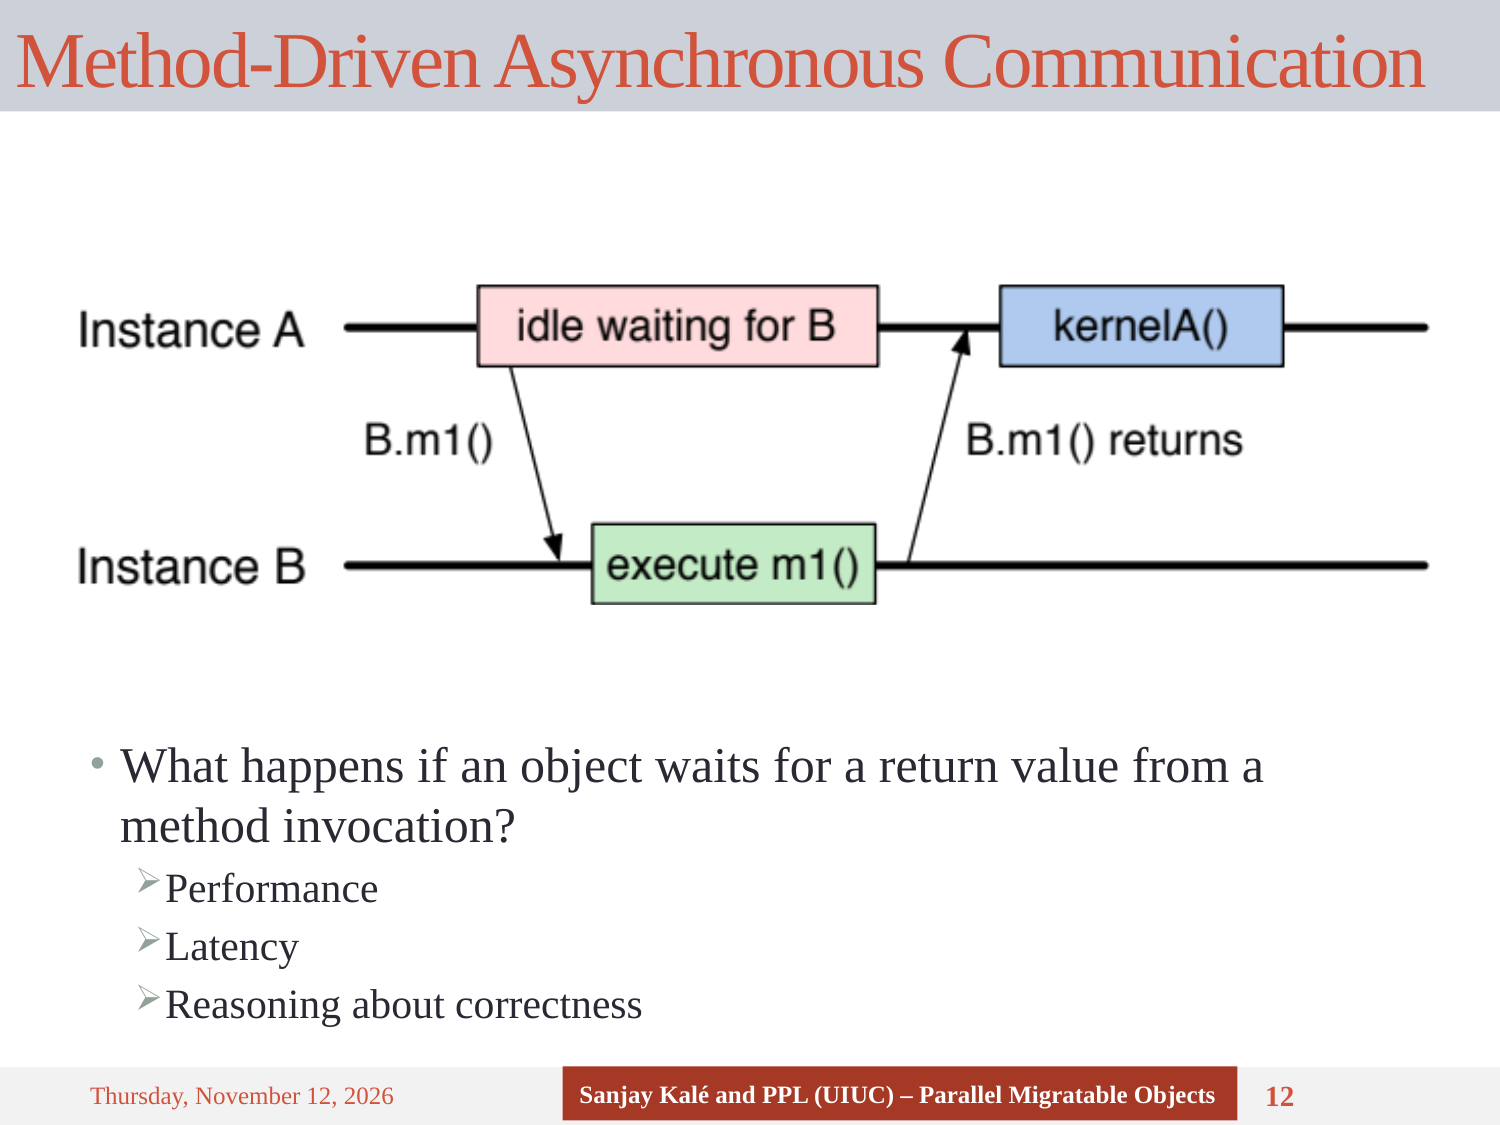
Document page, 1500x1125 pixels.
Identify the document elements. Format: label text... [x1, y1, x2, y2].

slide_number 12 [1250, 1067, 1425, 1122]
list What happens if an object waits for a return value from a method invocation? Performance Latency Reasoning about correctness [75, 724, 1425, 1047]
picture [74, 281, 1433, 605]
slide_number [75, 1067, 550, 1122]
footer Sanjay Kalé and PPL (UIUC) – Parallel Migratable Objects [562, 1066, 1238, 1121]
title Method-Driven Asynchronous Communication [0, 0, 1500, 112]
